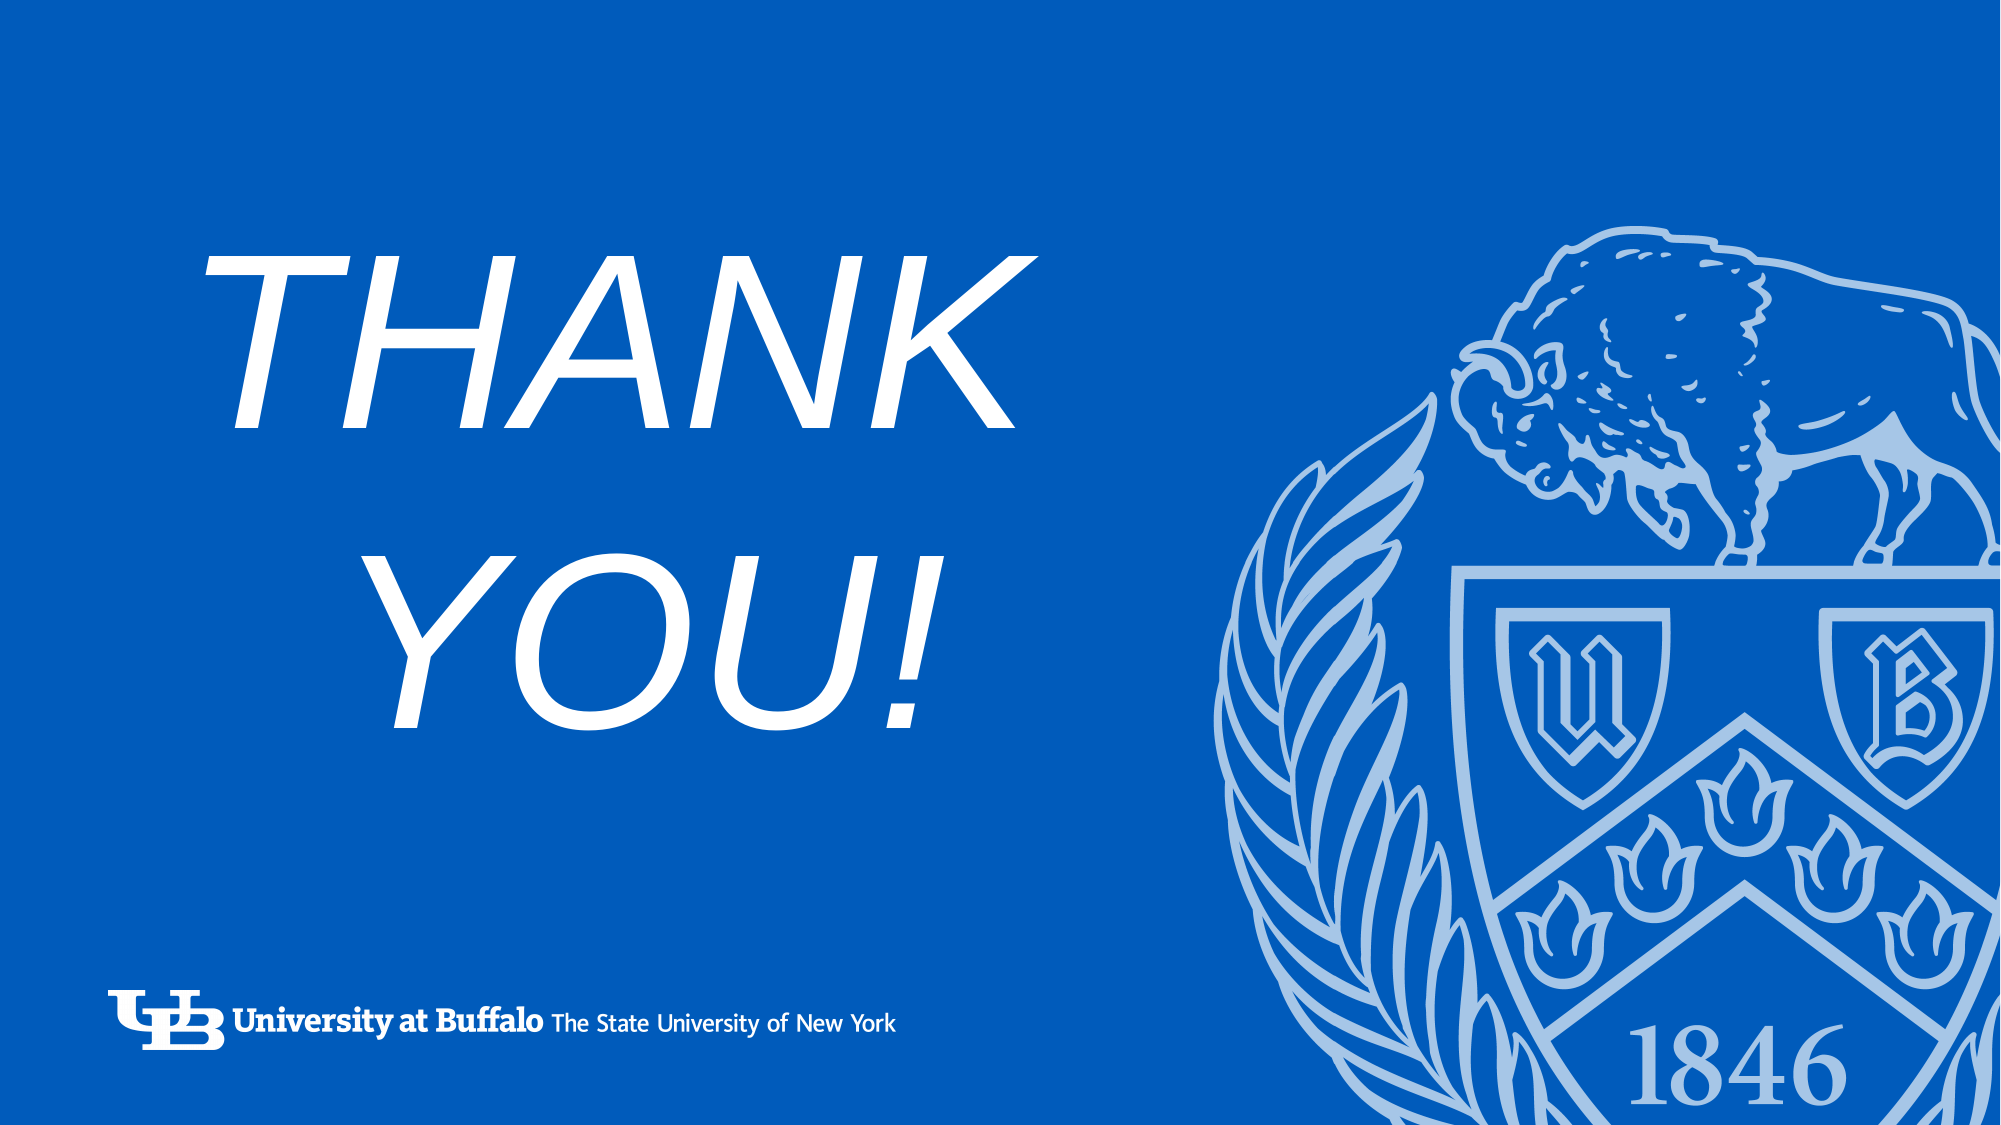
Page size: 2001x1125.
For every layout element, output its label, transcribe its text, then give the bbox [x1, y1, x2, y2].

picture [0, 0, 2001, 1125]
text_box THANK YOU! [160, 171, 1123, 786]
